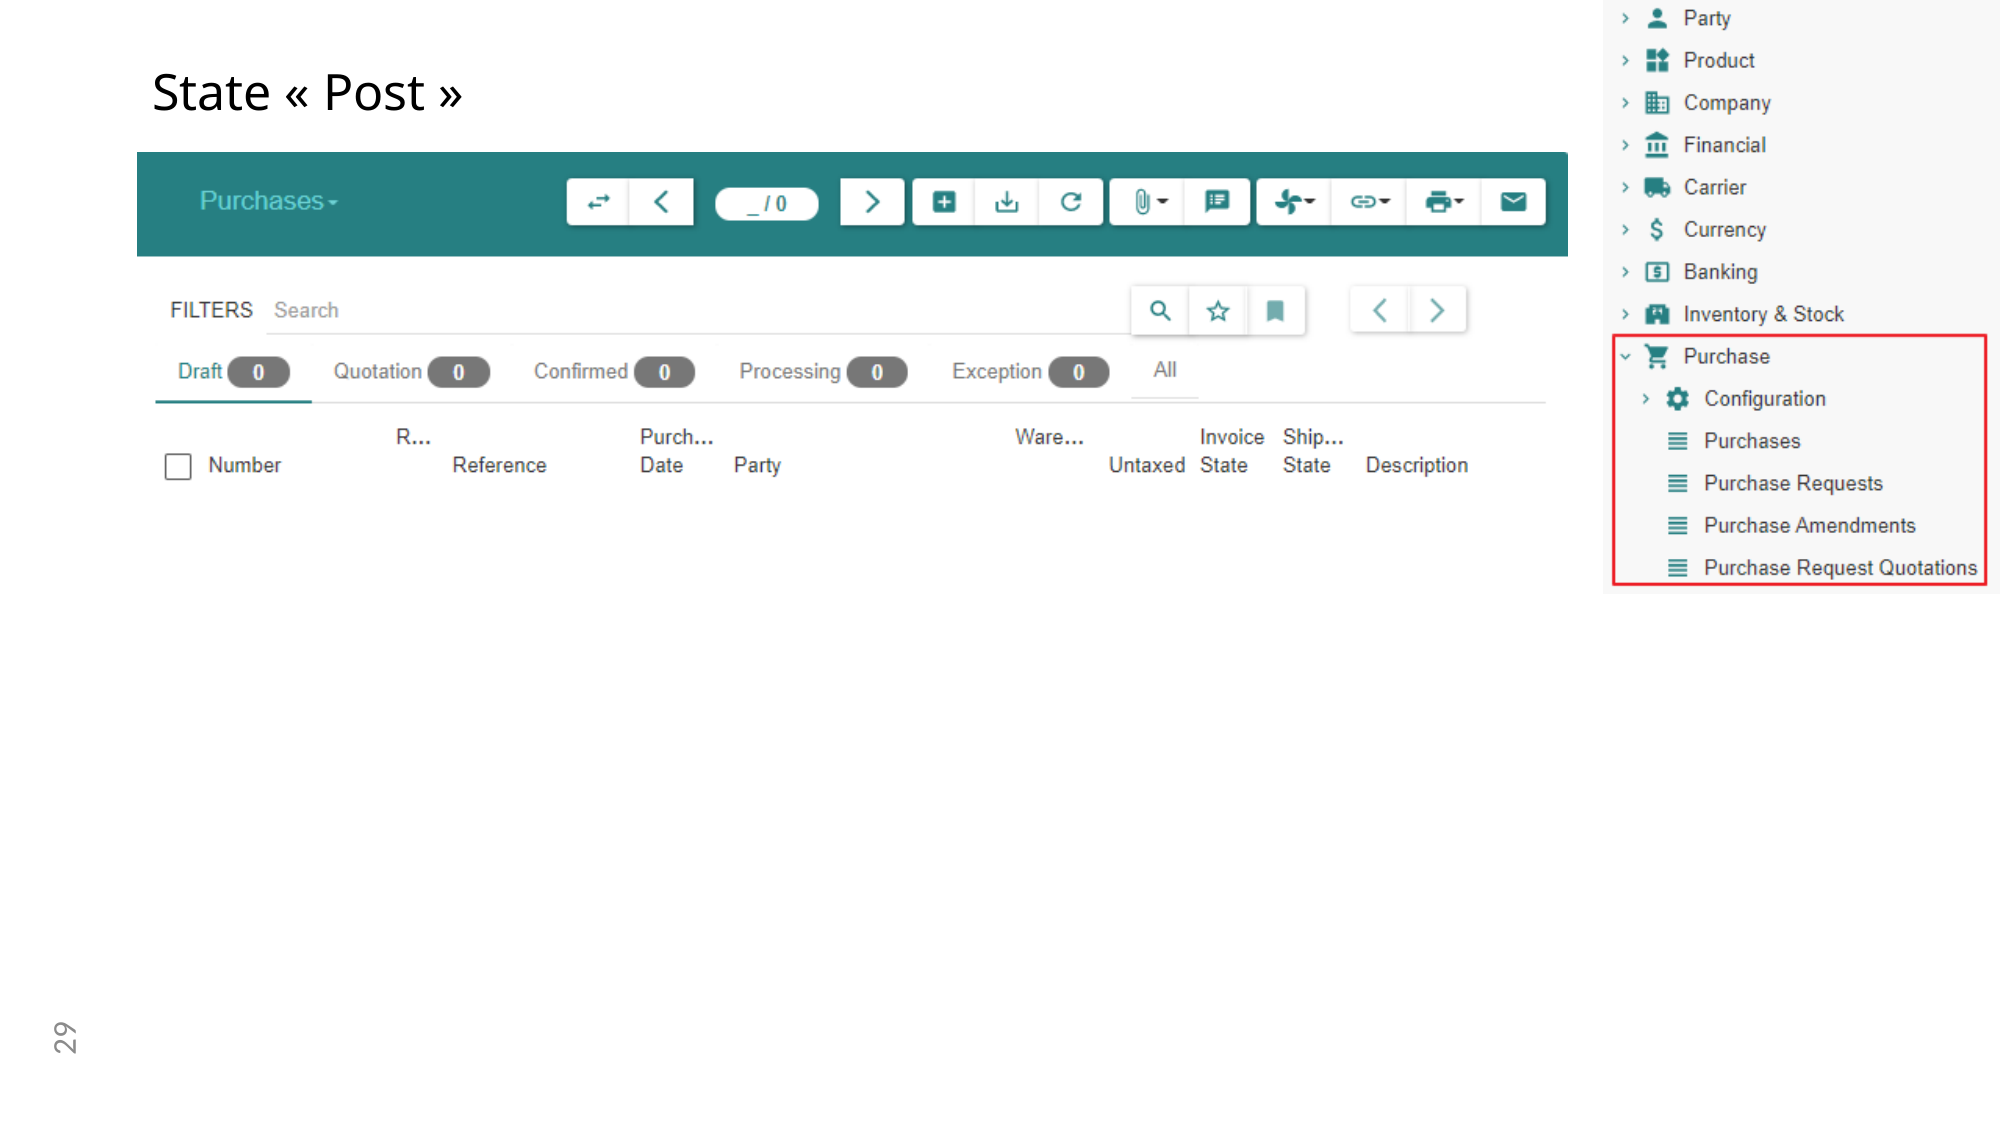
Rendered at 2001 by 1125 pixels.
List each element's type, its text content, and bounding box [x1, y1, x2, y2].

title State « Post » [137, 59, 1603, 136]
picture [137, 152, 1568, 485]
slide_number 29 [32, 969, 93, 1108]
picture [1603, 0, 2000, 594]
